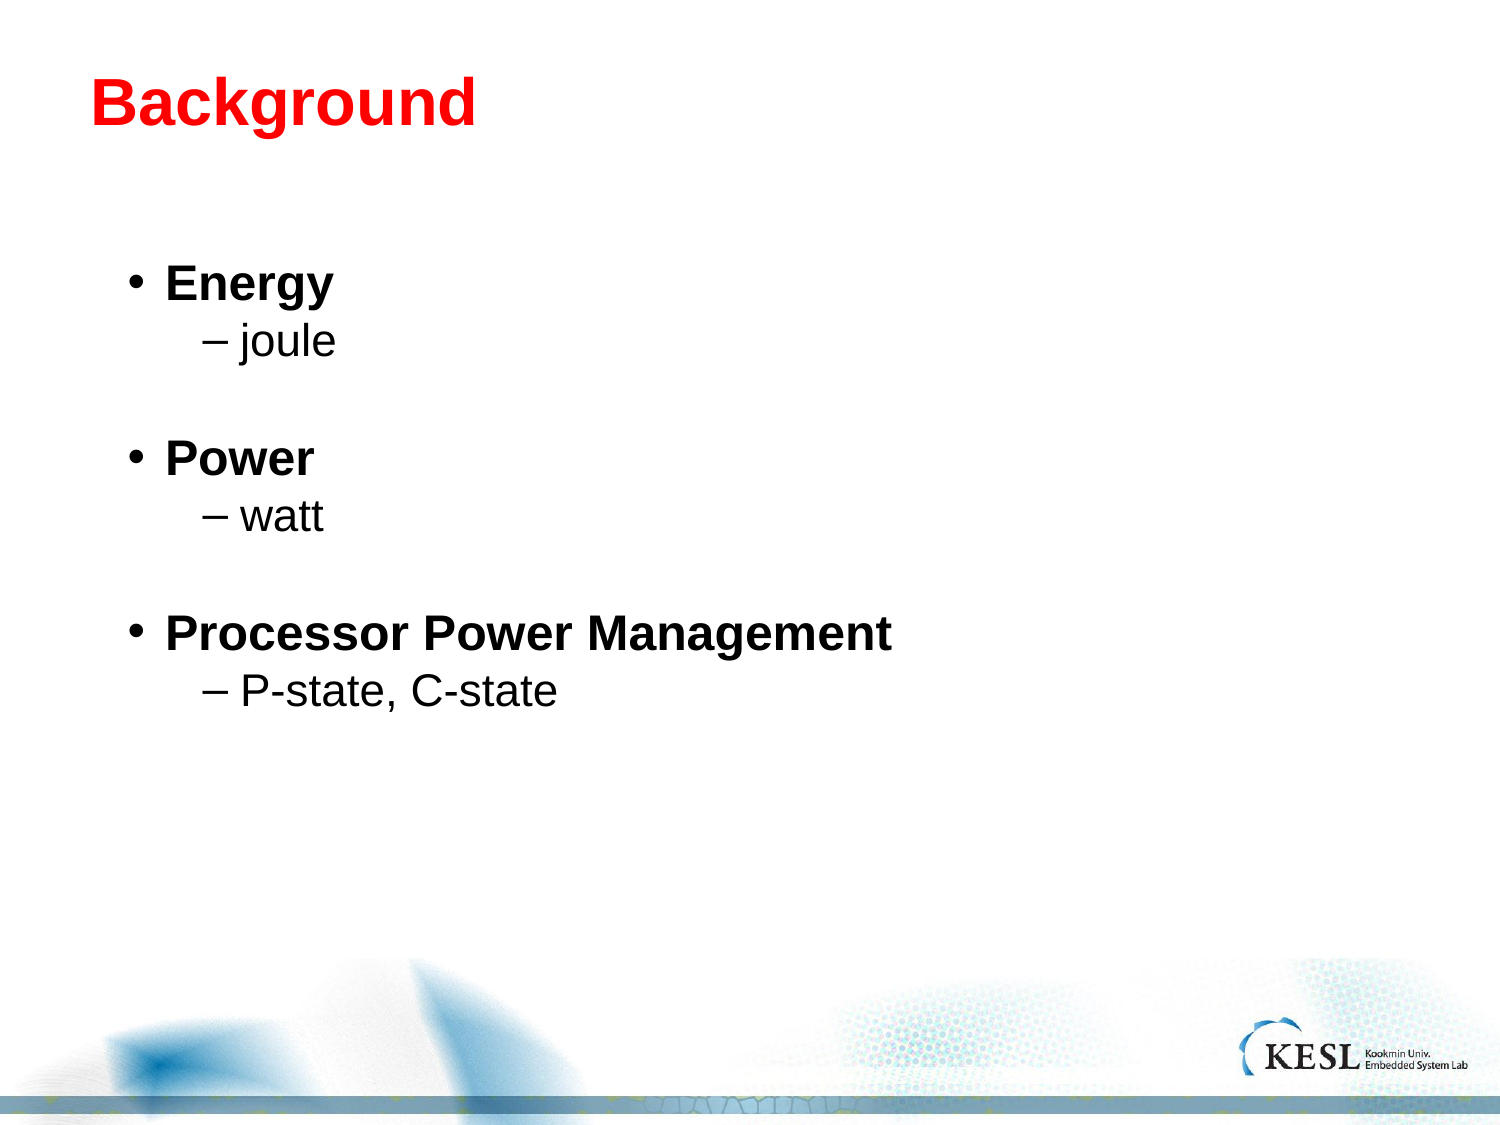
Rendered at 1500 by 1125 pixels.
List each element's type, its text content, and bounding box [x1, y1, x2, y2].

list Energy joule Power watt Processor Power Management P-state, C-state [75, 175, 1425, 1005]
picture [0, 0, 1500, 1125]
title Background [75, 45, 1425, 153]
